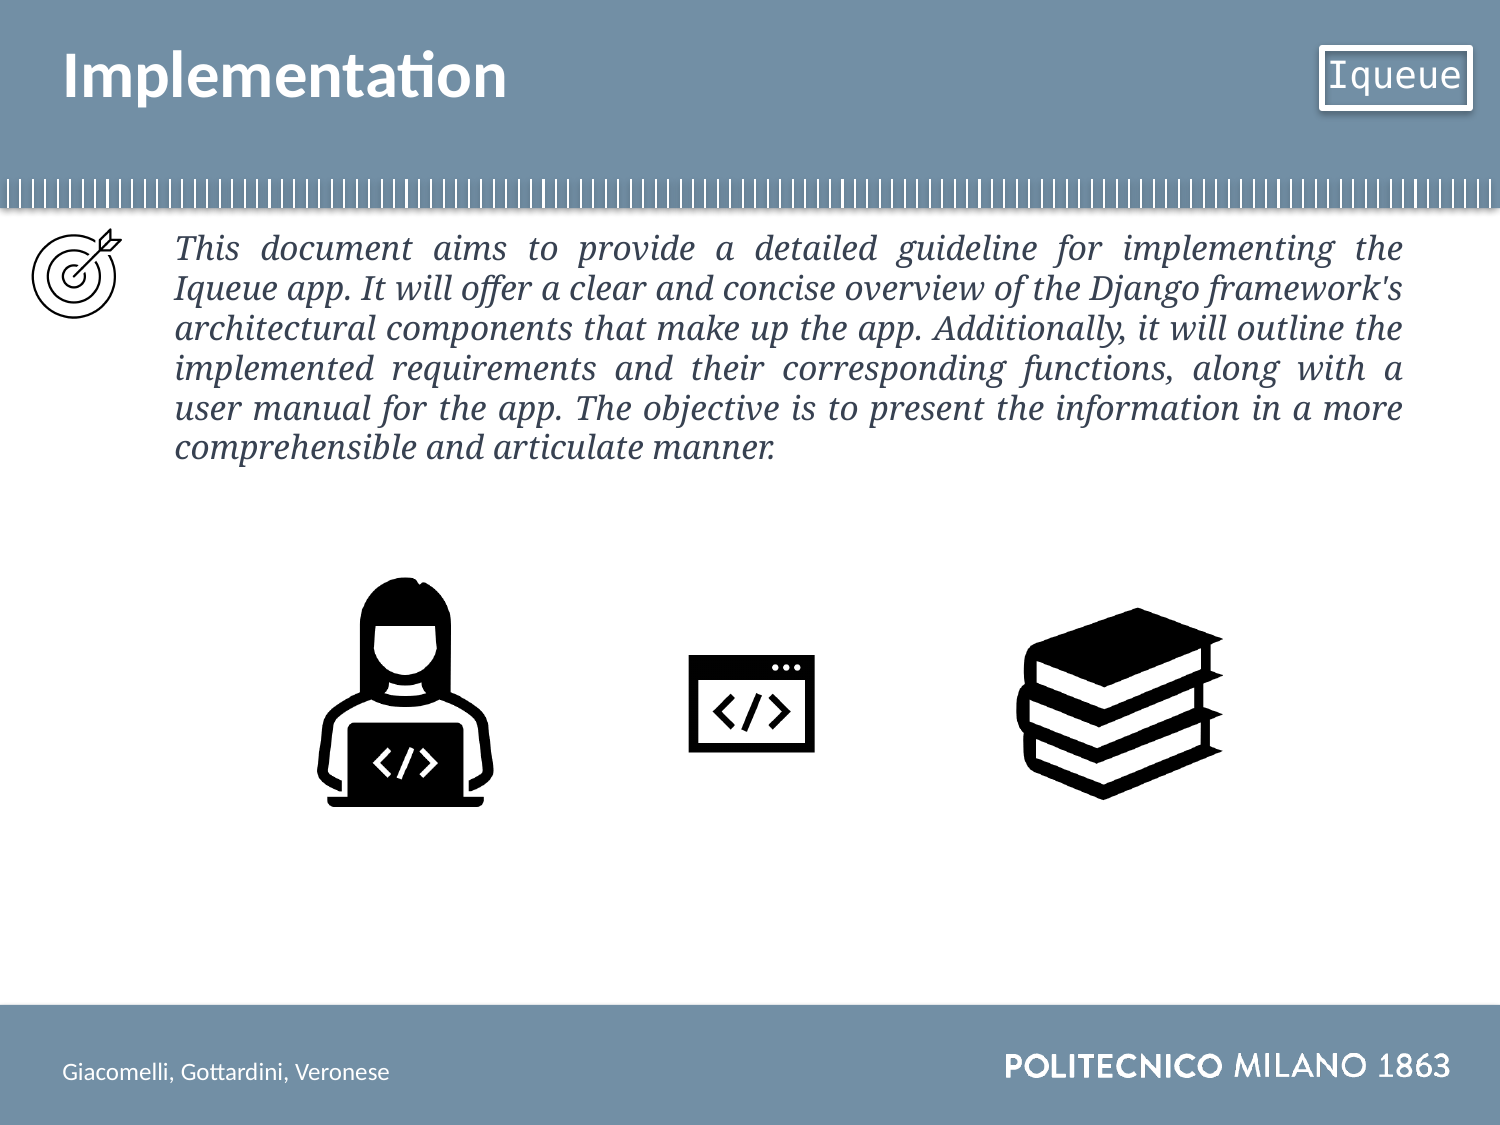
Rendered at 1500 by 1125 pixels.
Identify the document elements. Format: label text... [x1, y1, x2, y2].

picture [276, 553, 535, 812]
picture [20, 219, 132, 331]
picture [1003, 587, 1237, 821]
text_box This document aims to provide a detailed guideline for implementing the Iqueue app. It will offer a clear and concise overview of the Django framework's architectural components that make up the app. Additionally, it will outline the implemented requirements and their corresponding functions, along with a user manual for the app. The objective is to present the information in a more comprehensible and articulate manner. [159, 219, 1420, 474]
picture [999, 1041, 1456, 1089]
text_box Giacomelli, Gottardini, Veronese [47, 1047, 632, 1093]
text_box [1321, 47, 1471, 109]
text_box 𝙸𝚚𝚞𝚎𝚞𝚎 [1312, 43, 1480, 104]
title Implementation [47, 22, 1455, 161]
picture [675, 628, 827, 779]
text_box [72, 47, 1480, 186]
